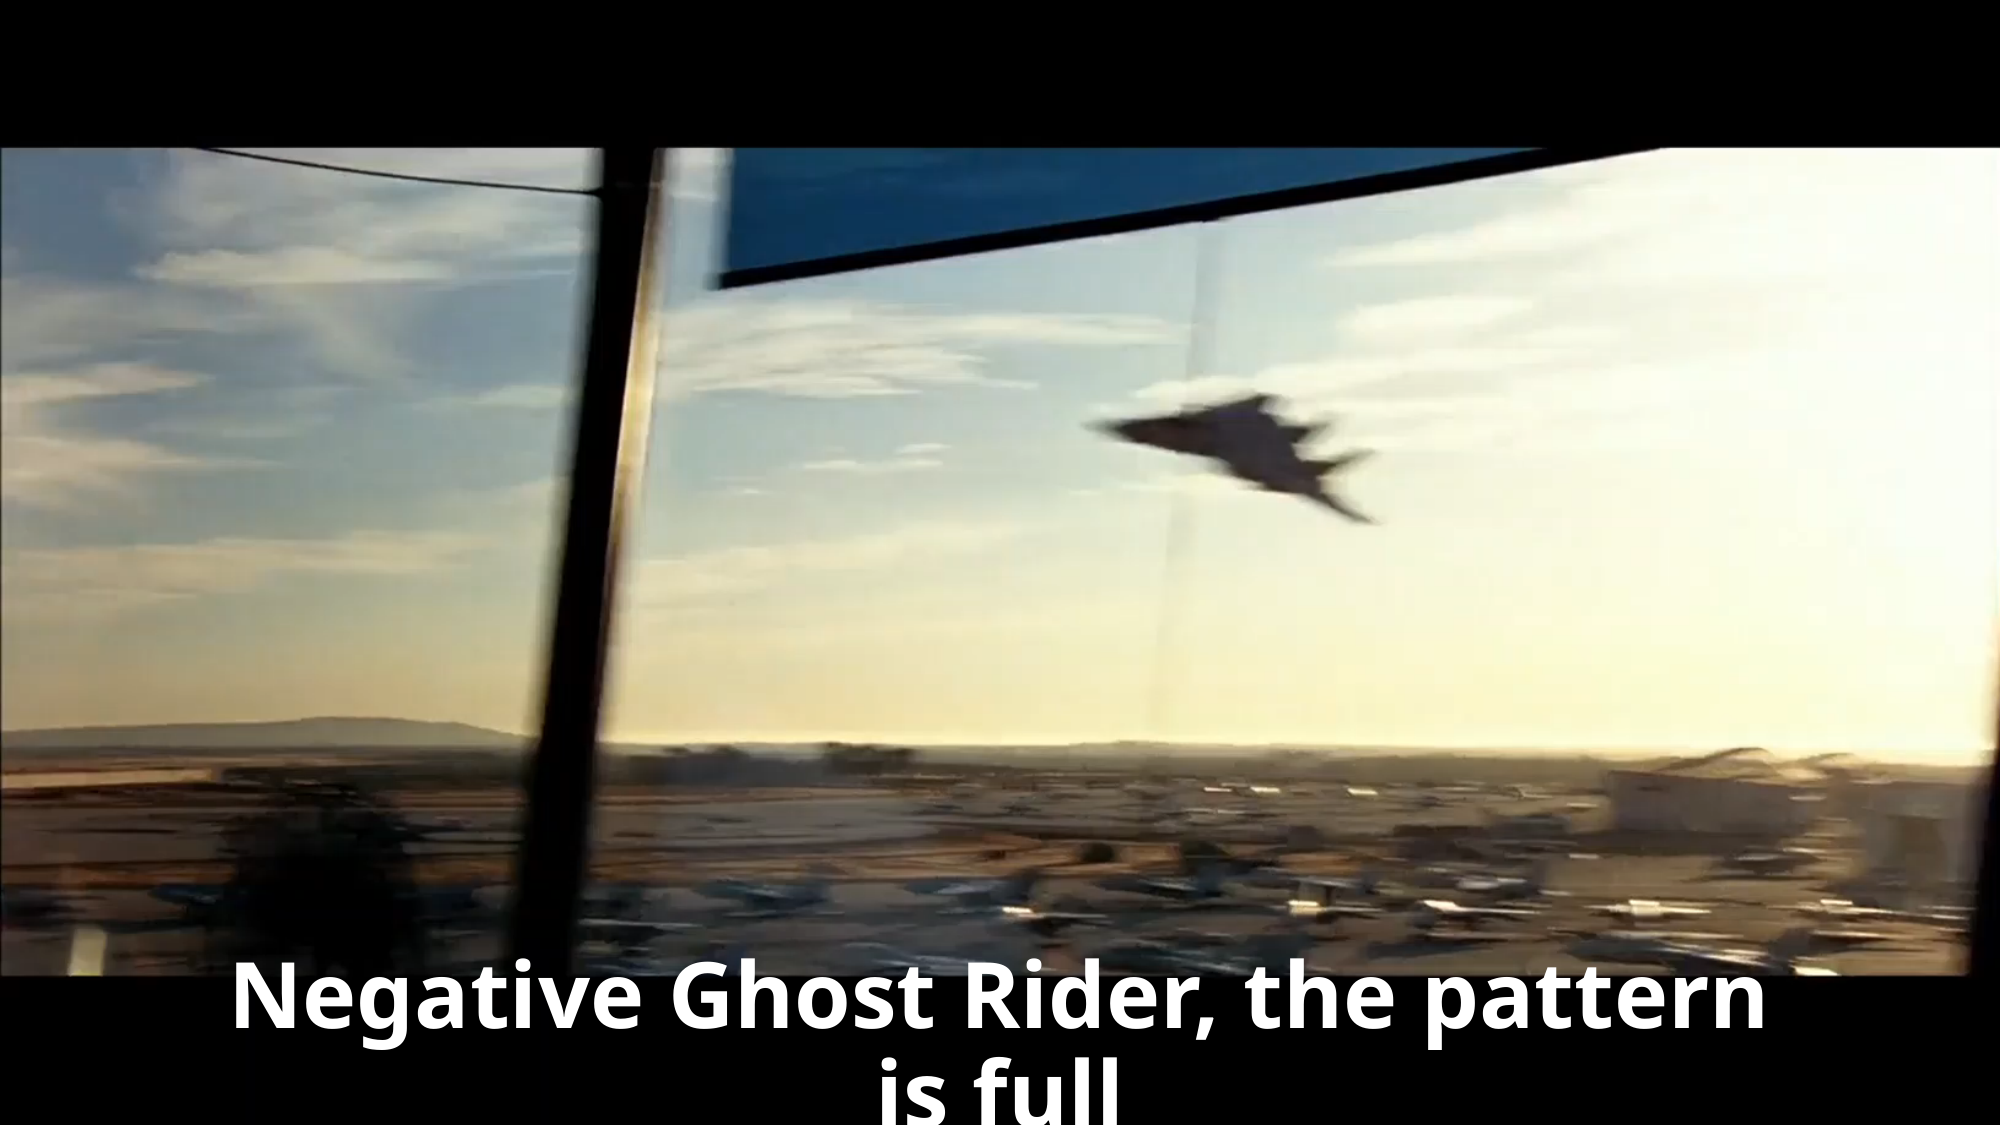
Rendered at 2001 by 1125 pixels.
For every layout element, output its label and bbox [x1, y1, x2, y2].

text_box [0, 0, 2000, 1125]
